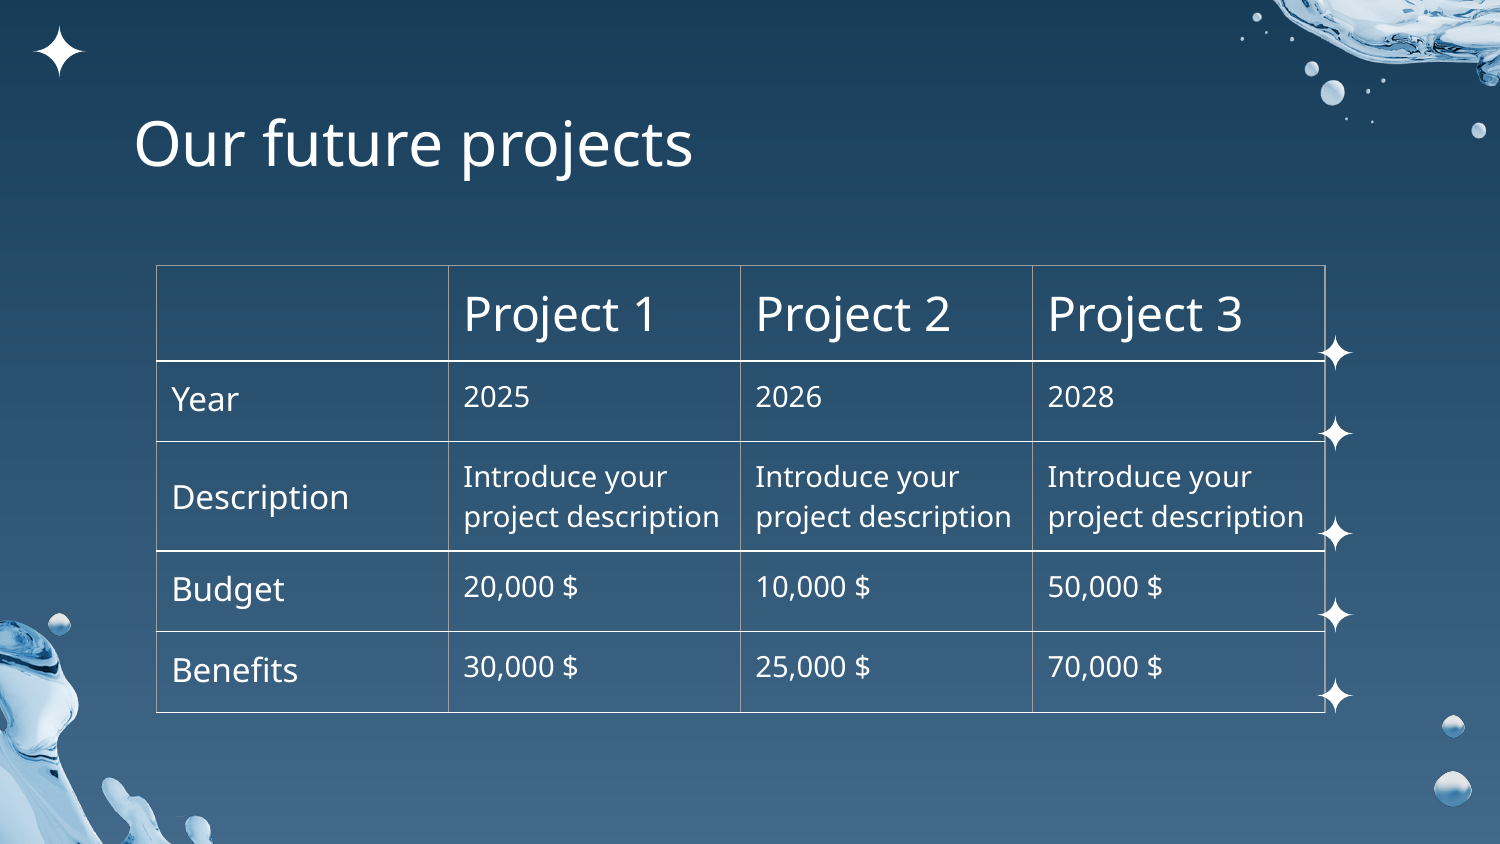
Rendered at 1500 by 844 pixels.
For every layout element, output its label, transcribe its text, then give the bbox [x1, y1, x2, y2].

picture [1442, 715, 1465, 738]
table_header Project 2 [741, 266, 1032, 360]
table_cell Year [157, 362, 448, 441]
table_cell 2025 [449, 362, 740, 441]
picture [914, 0, 1500, 231]
table_cell 70,000 $ [1033, 632, 1324, 712]
text_box [1317, 334, 1354, 371]
table_header Project 3 [1033, 266, 1324, 360]
table_cell 20,000 $ [449, 552, 740, 631]
table_cell 50,000 $ [1033, 552, 1324, 631]
table_header [157, 266, 448, 360]
table_cell Budget [157, 552, 448, 631]
table_header Project 1 [449, 266, 740, 360]
text_box [1317, 415, 1354, 452]
table_cell 2026 [741, 362, 1032, 441]
text_box [1317, 515, 1354, 552]
table_cell Introduce your project description [449, 442, 740, 550]
title Our future projects [118, 88, 1382, 160]
table_cell Introduce your project description [741, 442, 1032, 550]
table_cell Benefits [157, 632, 448, 712]
table_cell Description [157, 442, 448, 550]
table_cell Introduce your project description [1033, 442, 1324, 550]
picture [1434, 771, 1472, 807]
table_cell 30,000 $ [449, 632, 740, 712]
table_cell 10,000 $ [741, 552, 1032, 631]
table_cell 25,000 $ [741, 632, 1032, 712]
picture [0, 585, 308, 844]
table_cell 2028 [1033, 362, 1324, 441]
text_box [1317, 677, 1354, 714]
text_box [1317, 596, 1354, 633]
